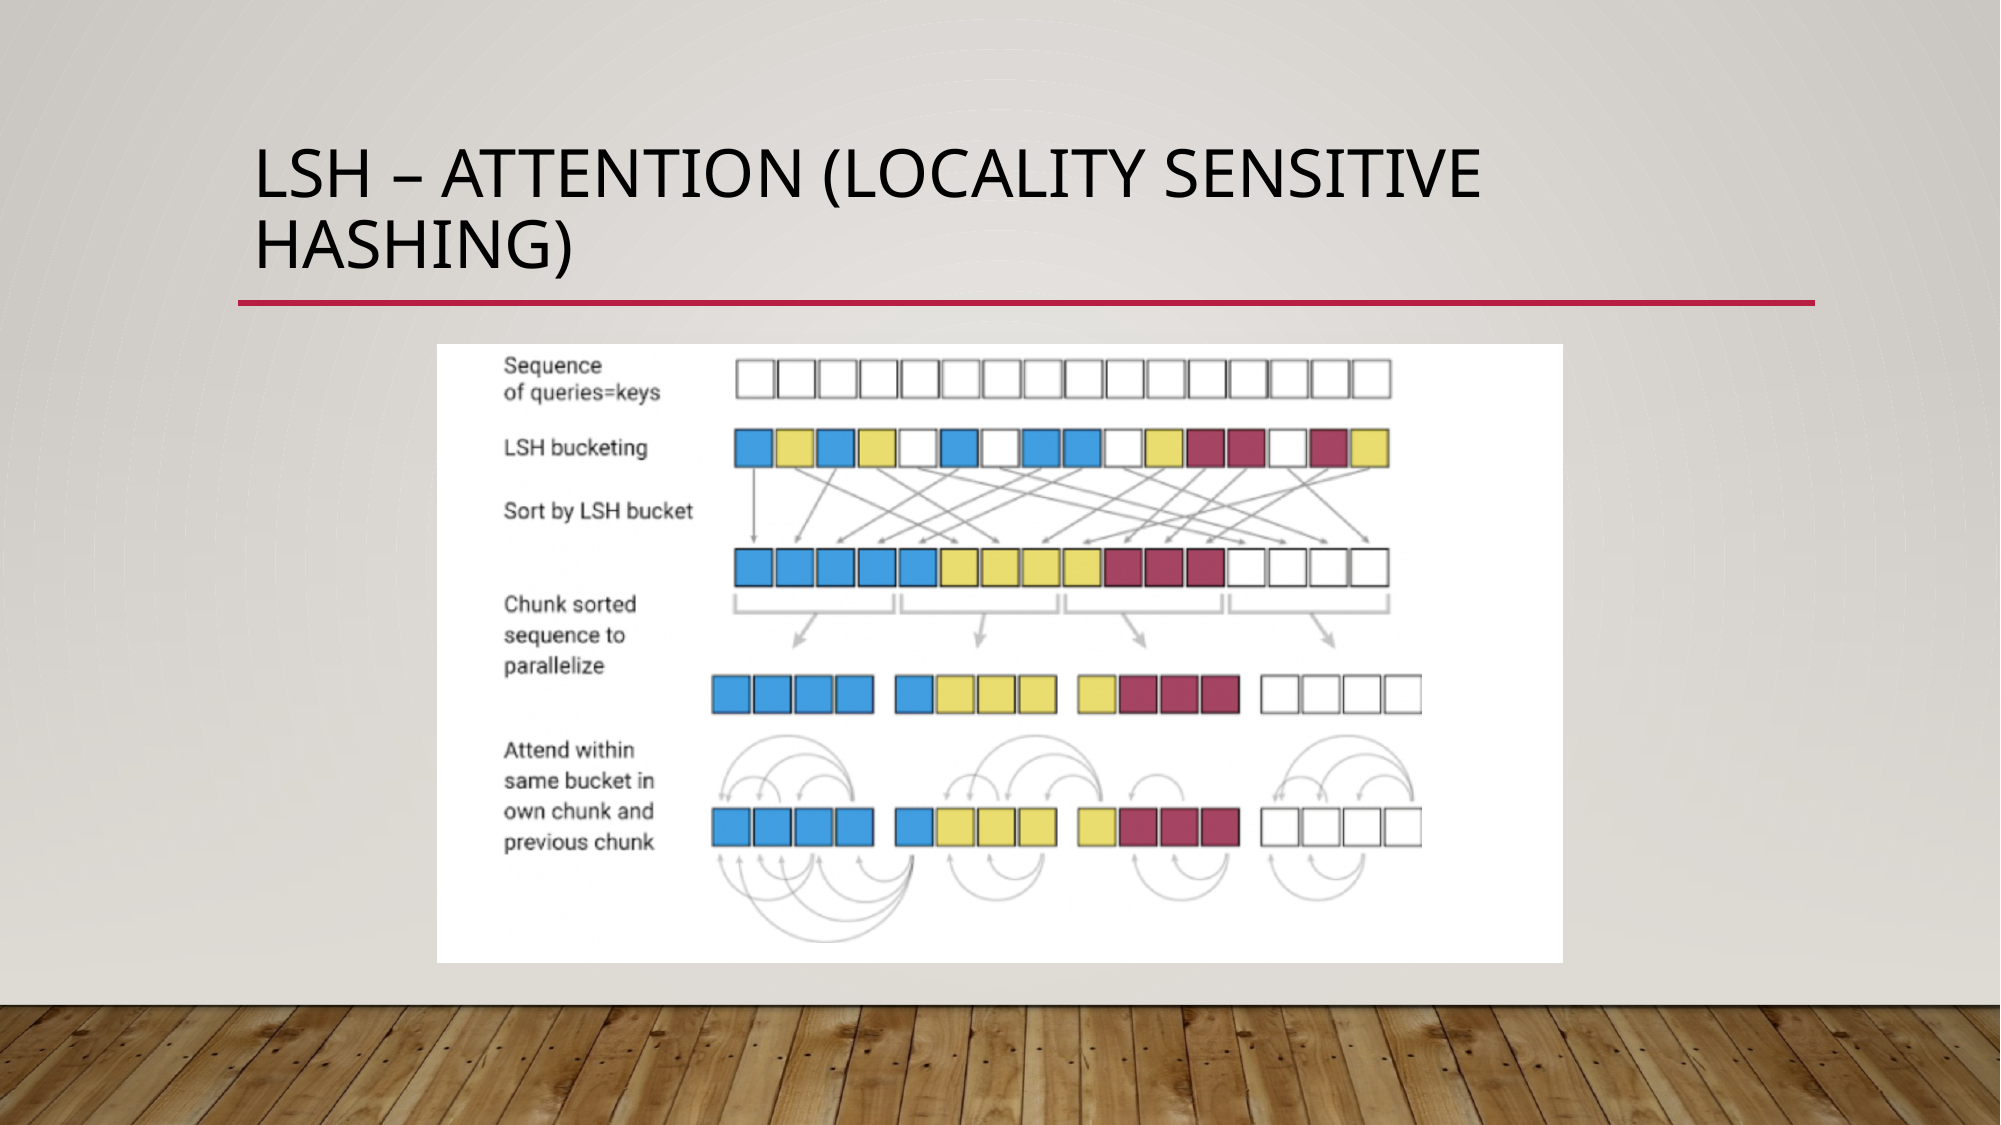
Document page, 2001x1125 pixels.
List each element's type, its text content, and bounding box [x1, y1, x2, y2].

picture [437, 344, 1563, 963]
picture [0, 1005, 2000, 1125]
title LSH – Attention (LOCALITY SENsitiVE HASHING) [238, 131, 1814, 305]
